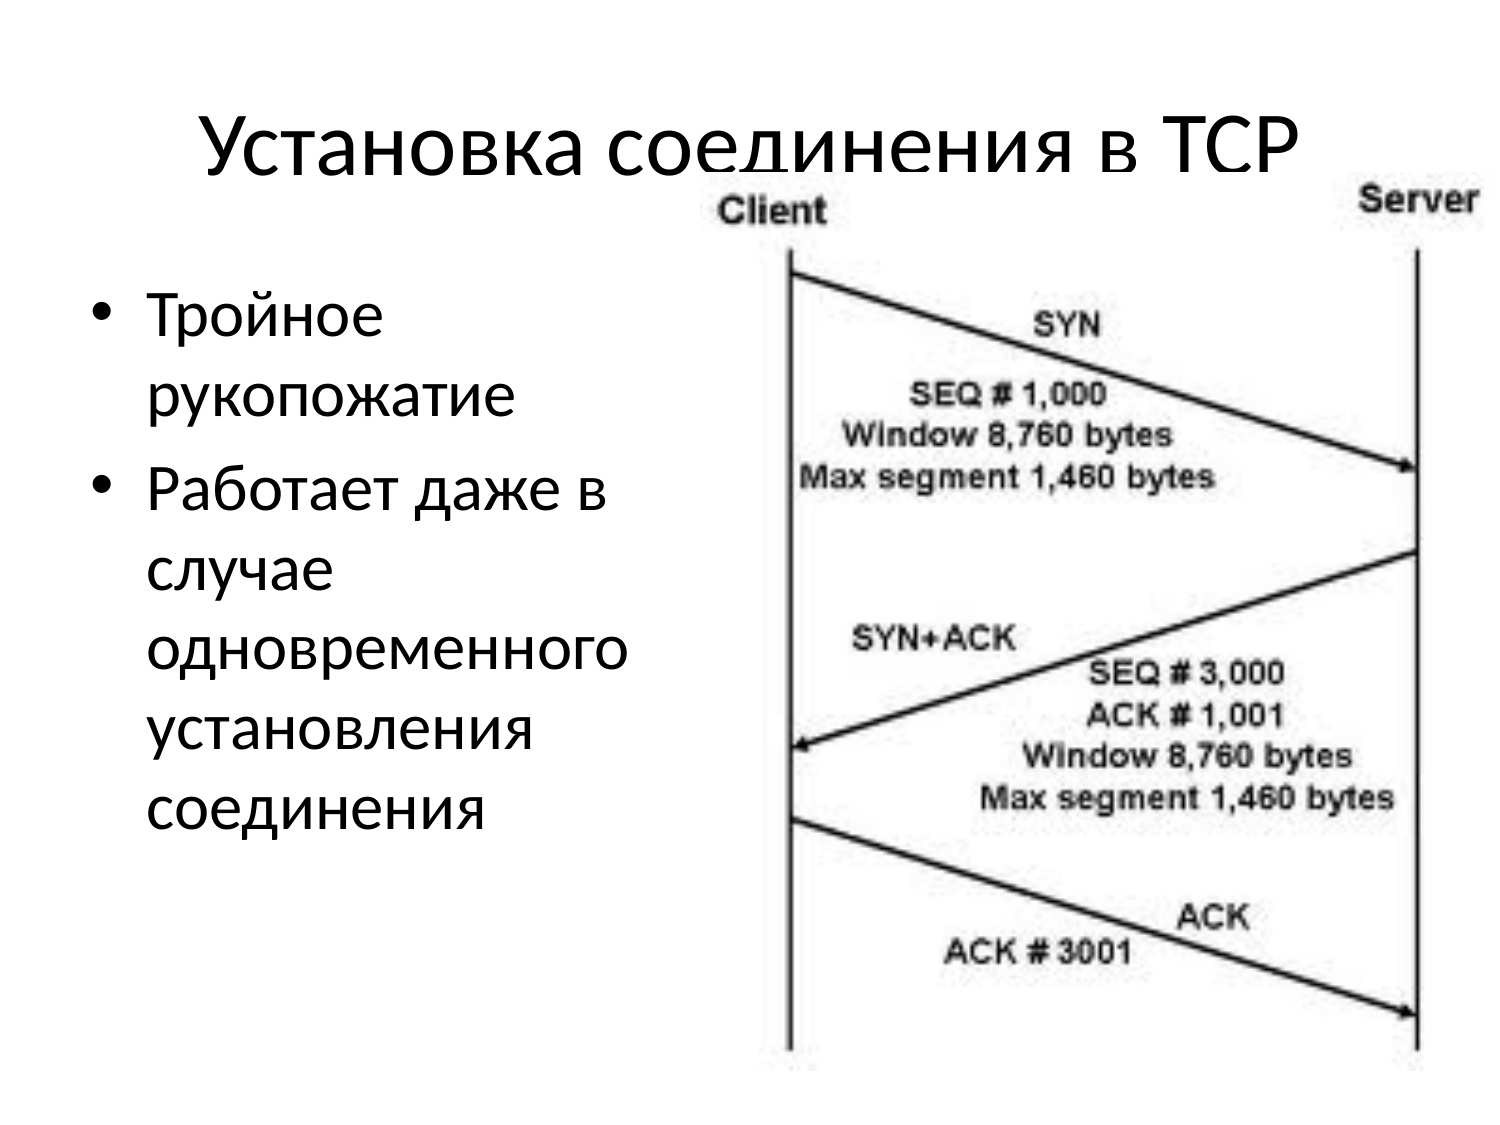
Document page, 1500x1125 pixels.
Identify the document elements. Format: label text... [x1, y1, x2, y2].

title Установка соединения в TCP [75, 45, 1425, 233]
list Тройное рукопожатие Работает даже в случае одновременного установления соединения [75, 262, 695, 1059]
picture [700, 172, 1500, 1071]
